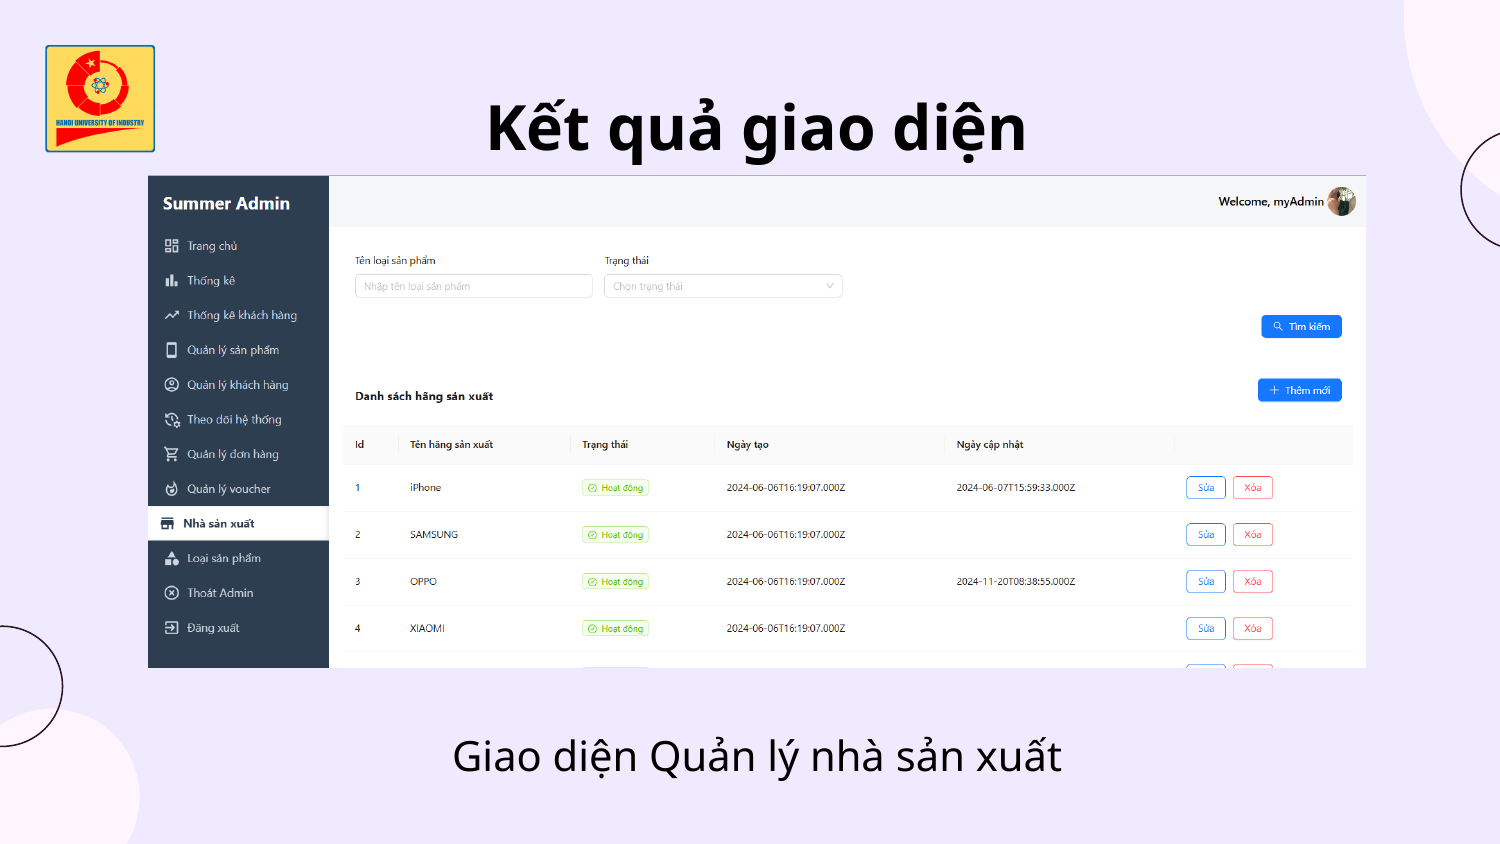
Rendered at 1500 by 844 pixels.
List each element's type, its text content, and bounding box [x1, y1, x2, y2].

title Kết quả giao diện [125, 72, 1390, 167]
text_box Giao diện Quản lý nhà sản xuất [314, 713, 1201, 795]
picture [148, 175, 1367, 669]
picture [41, 39, 159, 158]
